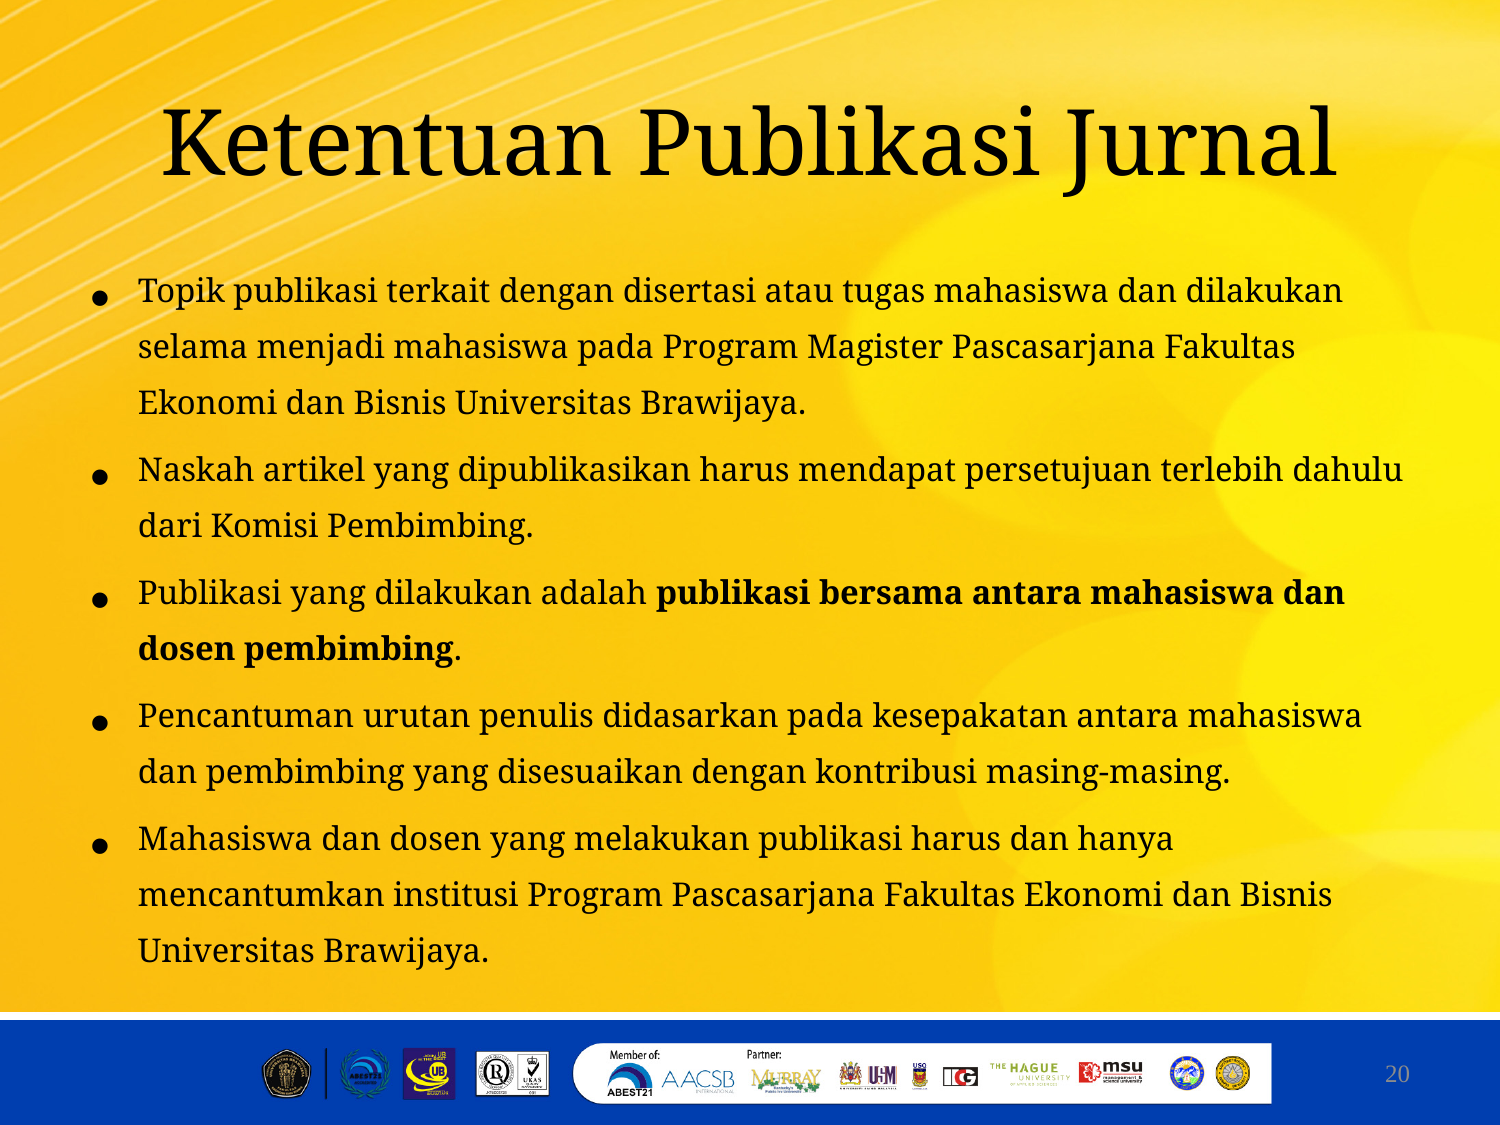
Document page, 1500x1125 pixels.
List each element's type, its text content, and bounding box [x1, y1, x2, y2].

title Ketentuan Publikasi Jurnal [75, 45, 1425, 233]
slide_number 20 [1074, 1042, 1425, 1103]
picture [0, 0, 1500, 1125]
list Topik publikasi terkait dengan disertasi atau tugas mahasiswa dan dilakukan selama menjadi mahasiswa pada Program Magister Pascasarjana Fakultas Ekonomi dan Bisnis Universitas Brawijaya. Naskah artikel yang dipublikasikan harus mendapat persetujuan terlebih dahulu dari Komisi Pembimbing. Publikasi yang dilakukan adalah publikasi bersama antara mahasiswa dan dosen pembimbing. Pencantuman urutan penulis didasarkan pada kesepakatan antara mahasiswa dan pembimbing yang disesuaikan dengan kontribusi masing-masing. Mahasiswa dan dosen yang melakukan publikasi harus dan hanya mencantumkan institusi Program Pascasarjana Fakultas Ekonomi dan Bisnis Universitas Brawijaya. [75, 262, 1425, 1005]
